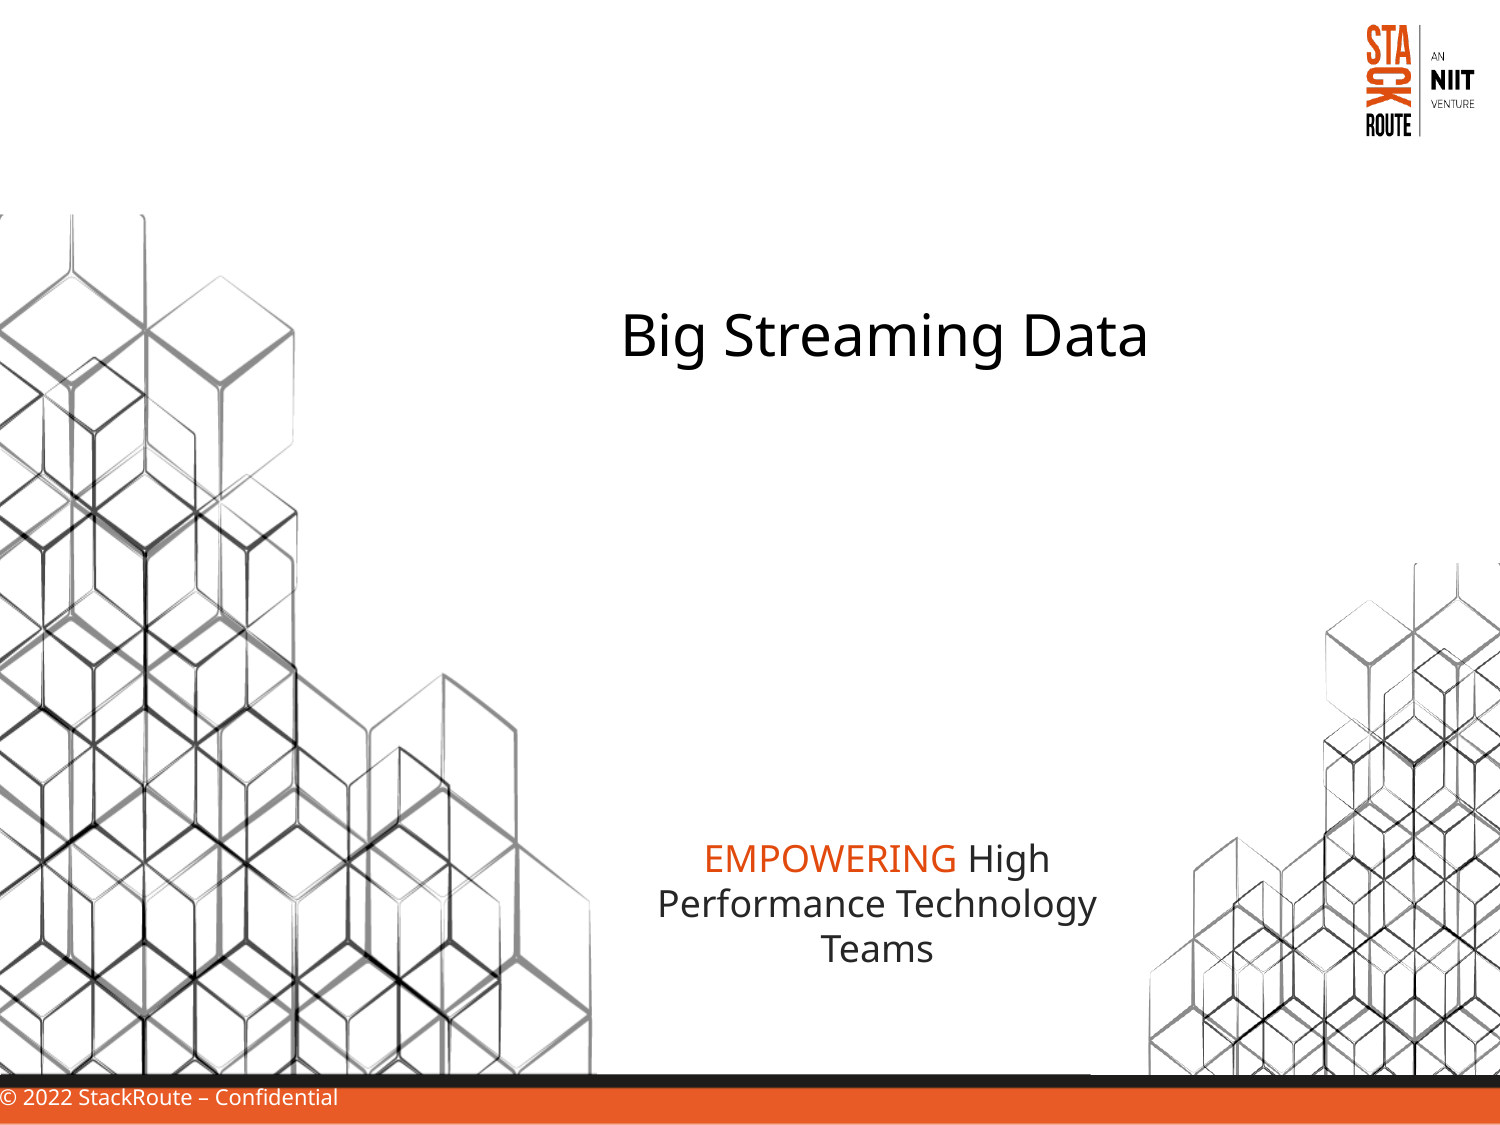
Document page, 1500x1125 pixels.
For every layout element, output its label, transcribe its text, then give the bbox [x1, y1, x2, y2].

picture [1363, 18, 1477, 141]
text_box EMPOWERING High Performance Technology Teams [586, 829, 1168, 976]
picture [0, 200, 1500, 1125]
text_box Big Streaming Data [314, 213, 1440, 450]
